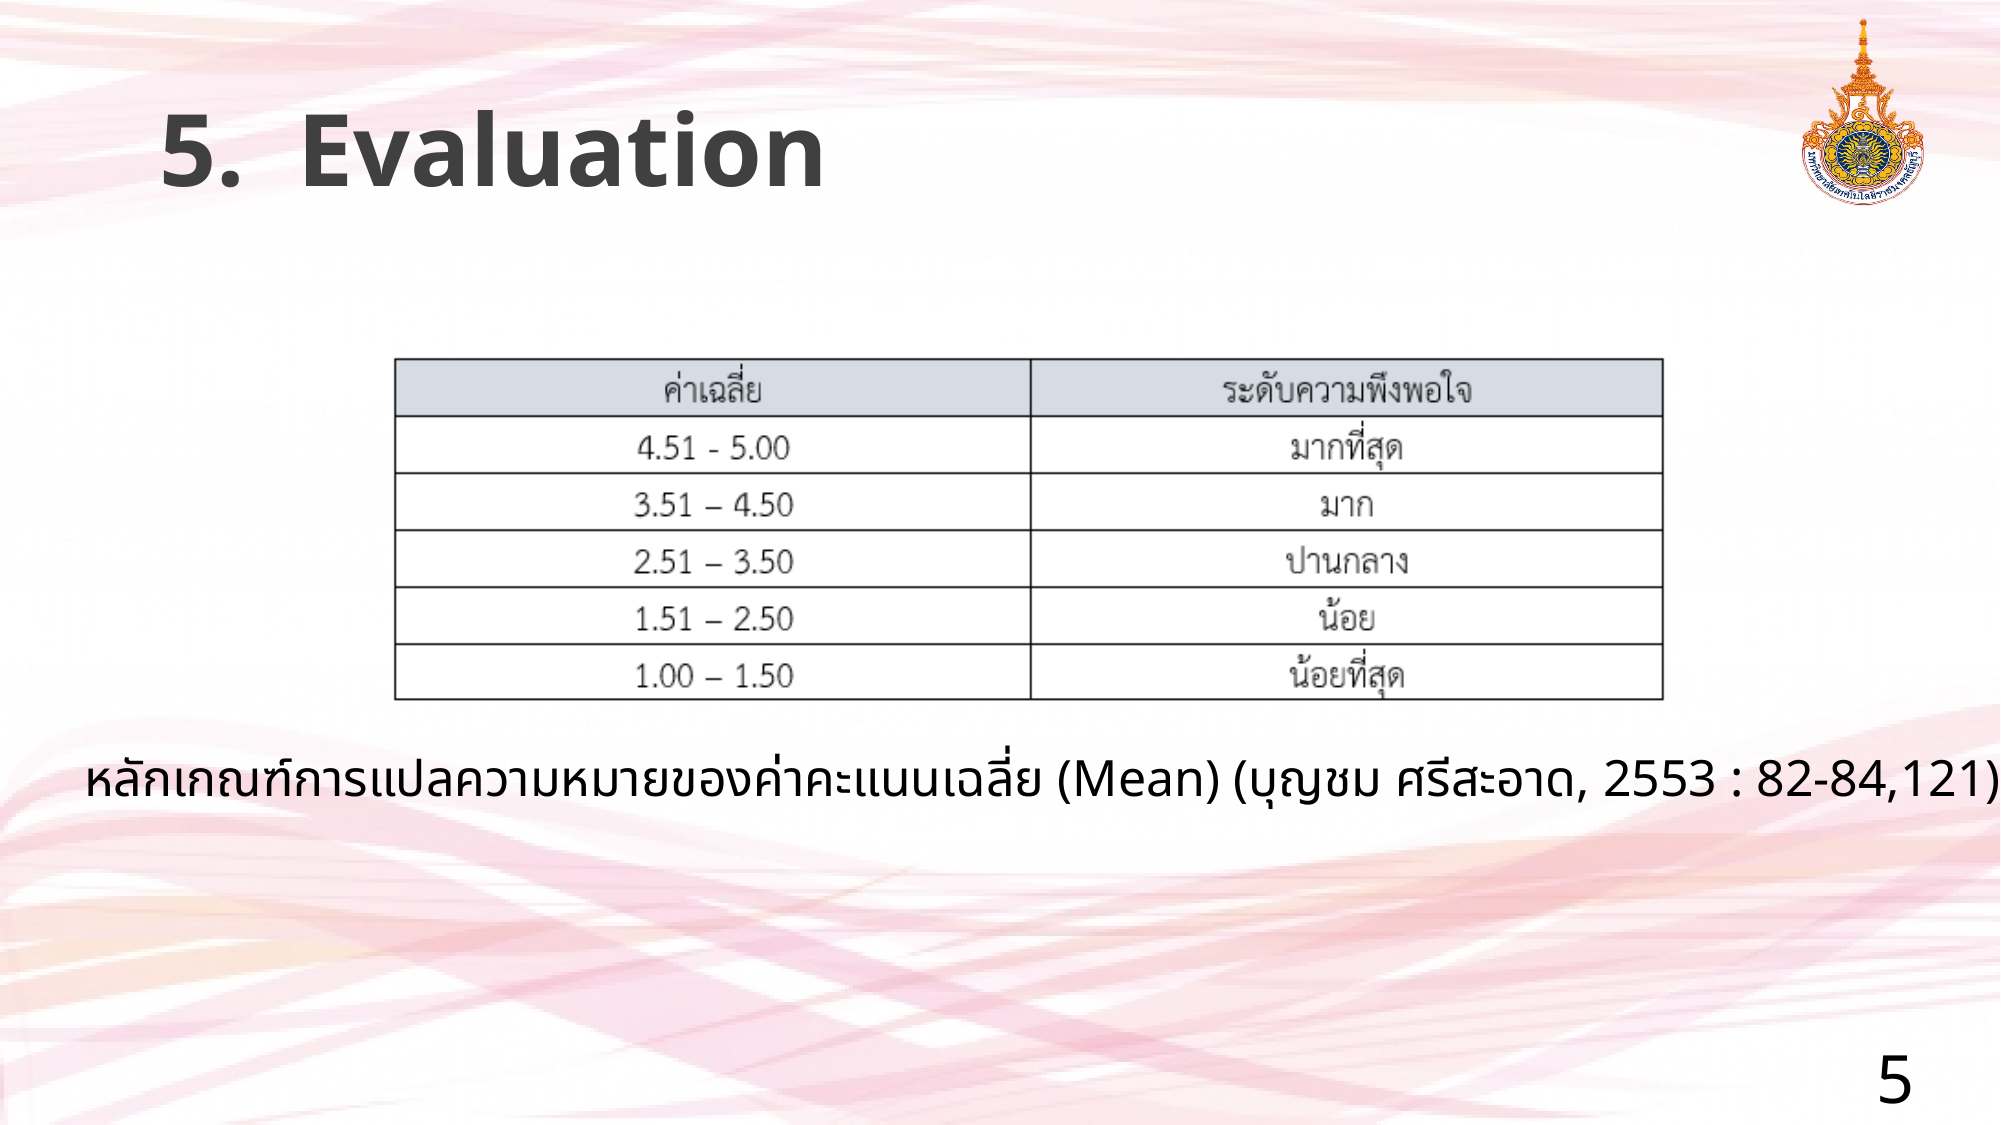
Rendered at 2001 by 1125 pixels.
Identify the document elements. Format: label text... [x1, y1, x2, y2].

picture [0, 0, 2001, 1125]
text_box 51 [1861, 1029, 1963, 1125]
text_box หลักเกณฑ์การแปลความหมายของค่าคะแนนเฉลี่ย (Mean) (บุญชม ศรีสะอาด, 2553 : 82-84,121) [69, 738, 2000, 814]
title 5. Evaluation [144, 43, 1868, 249]
